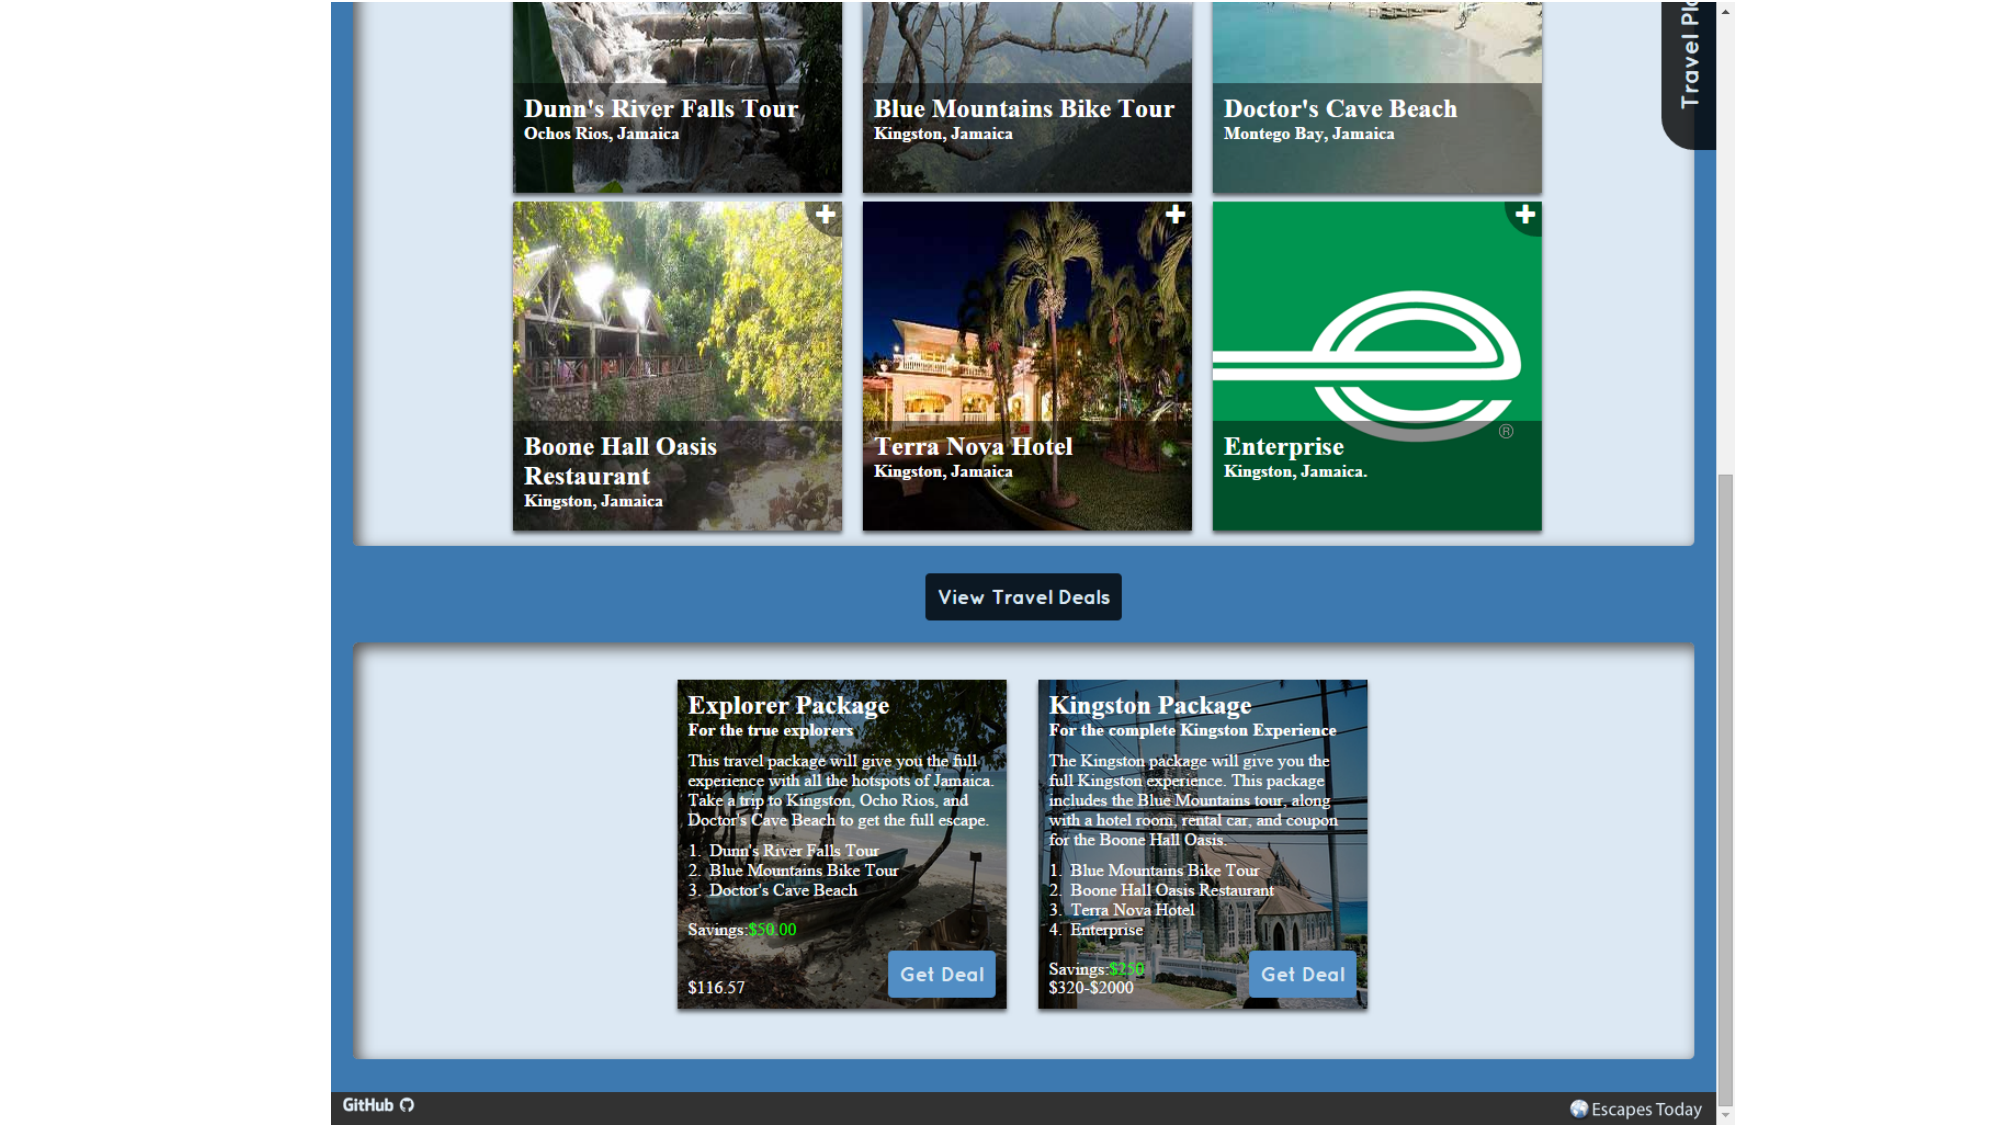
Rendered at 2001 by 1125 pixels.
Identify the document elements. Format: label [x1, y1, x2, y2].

picture [331, 2, 1735, 1125]
